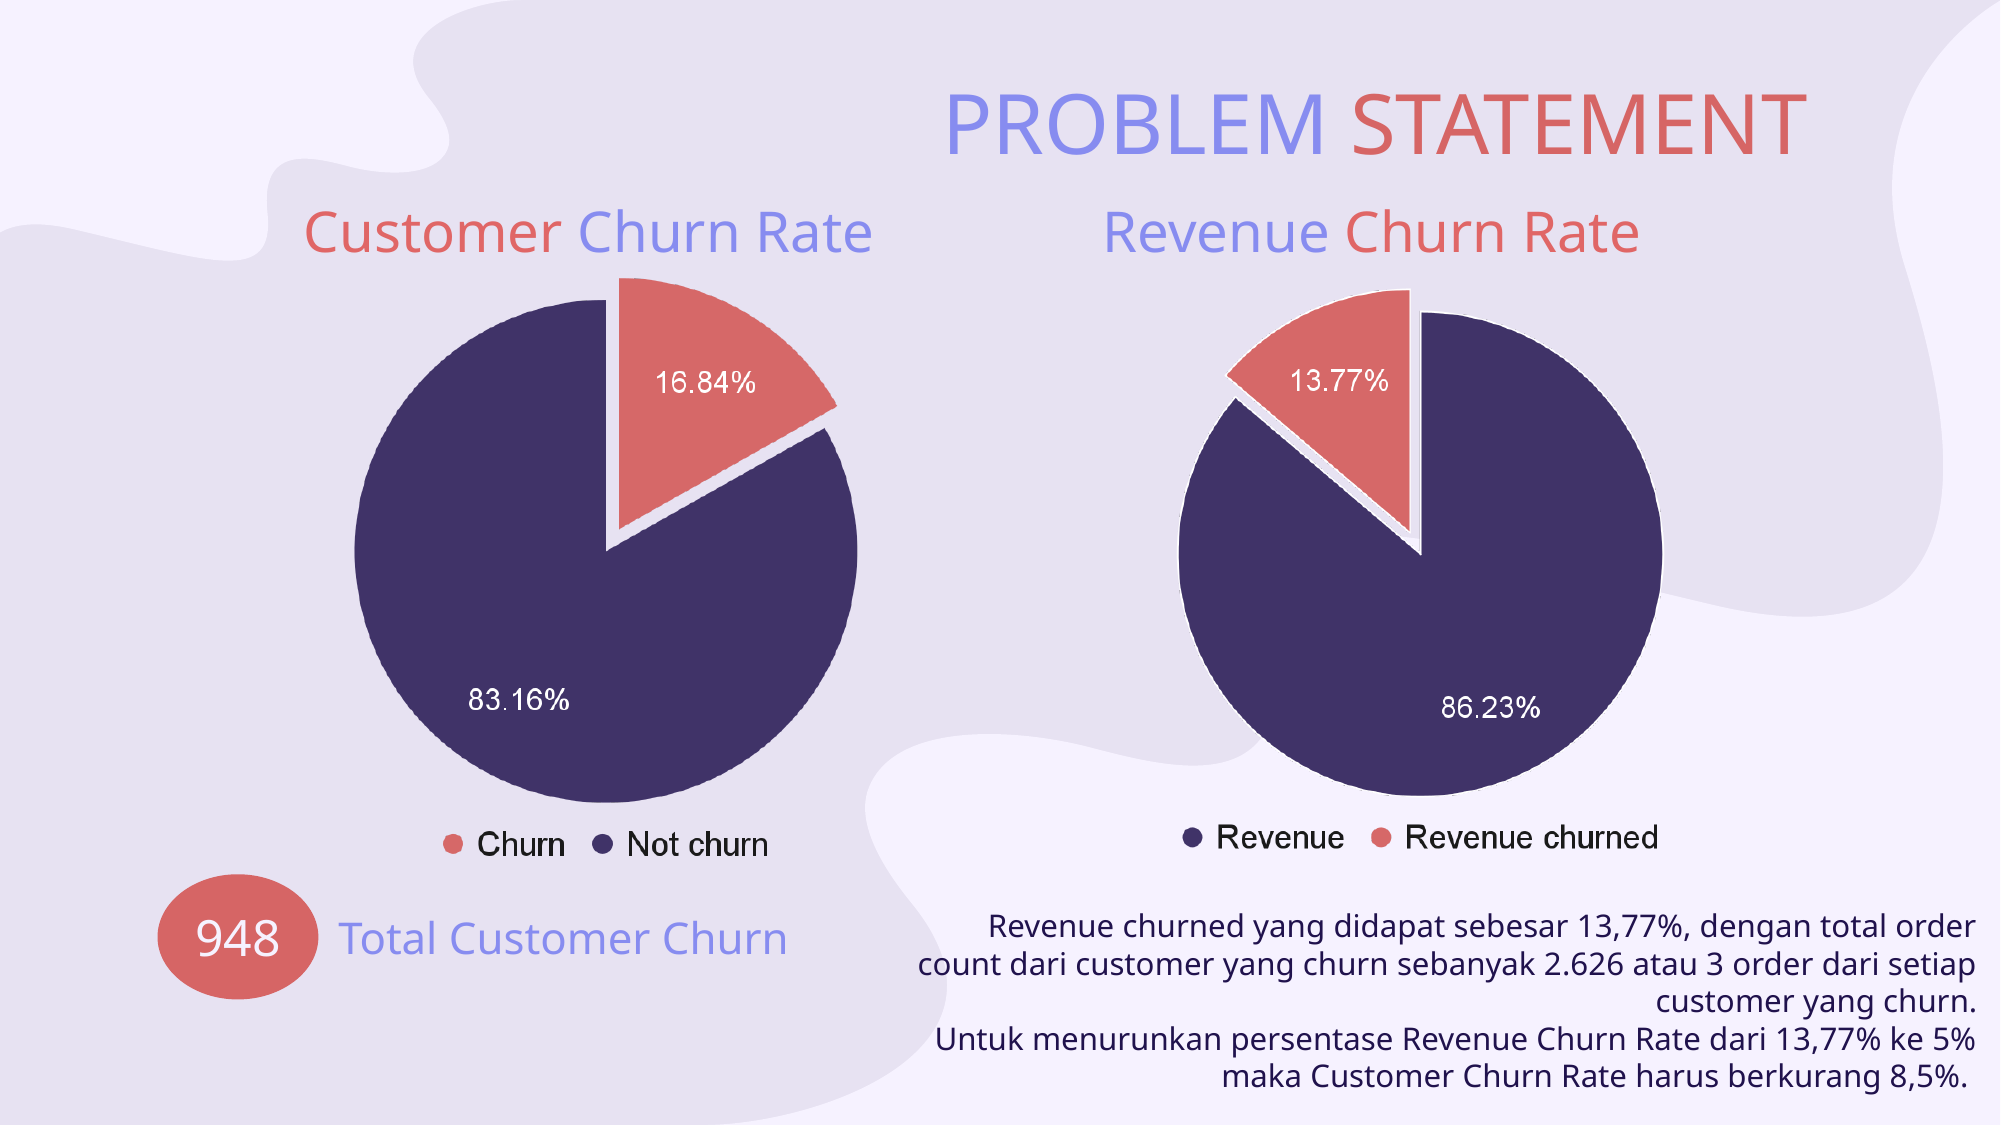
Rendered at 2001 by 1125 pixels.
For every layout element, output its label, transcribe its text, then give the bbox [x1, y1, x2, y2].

text_box Revenue Churn Rate [1077, 191, 1667, 269]
text_box Customer Churn Rate [227, 191, 951, 267]
text_box 948 [157, 904, 318, 1000]
picture [99, 268, 1843, 895]
text_box Total Customer Churn [318, 904, 834, 976]
title PROBLEM STATEMENT [907, 51, 1843, 177]
text_box Revenue churned yang didapat sebesar 13,77%, dengan total order count dari customer yang churn sebanyak 2.626 atau 3 order dari setiap customer yang churn. Untuk menurunkan persentase Revenue Churn Rate dari 13,77% ke 5% maka Customer Churn Rate harus berkurang 8,5%. [885, 898, 1993, 1125]
